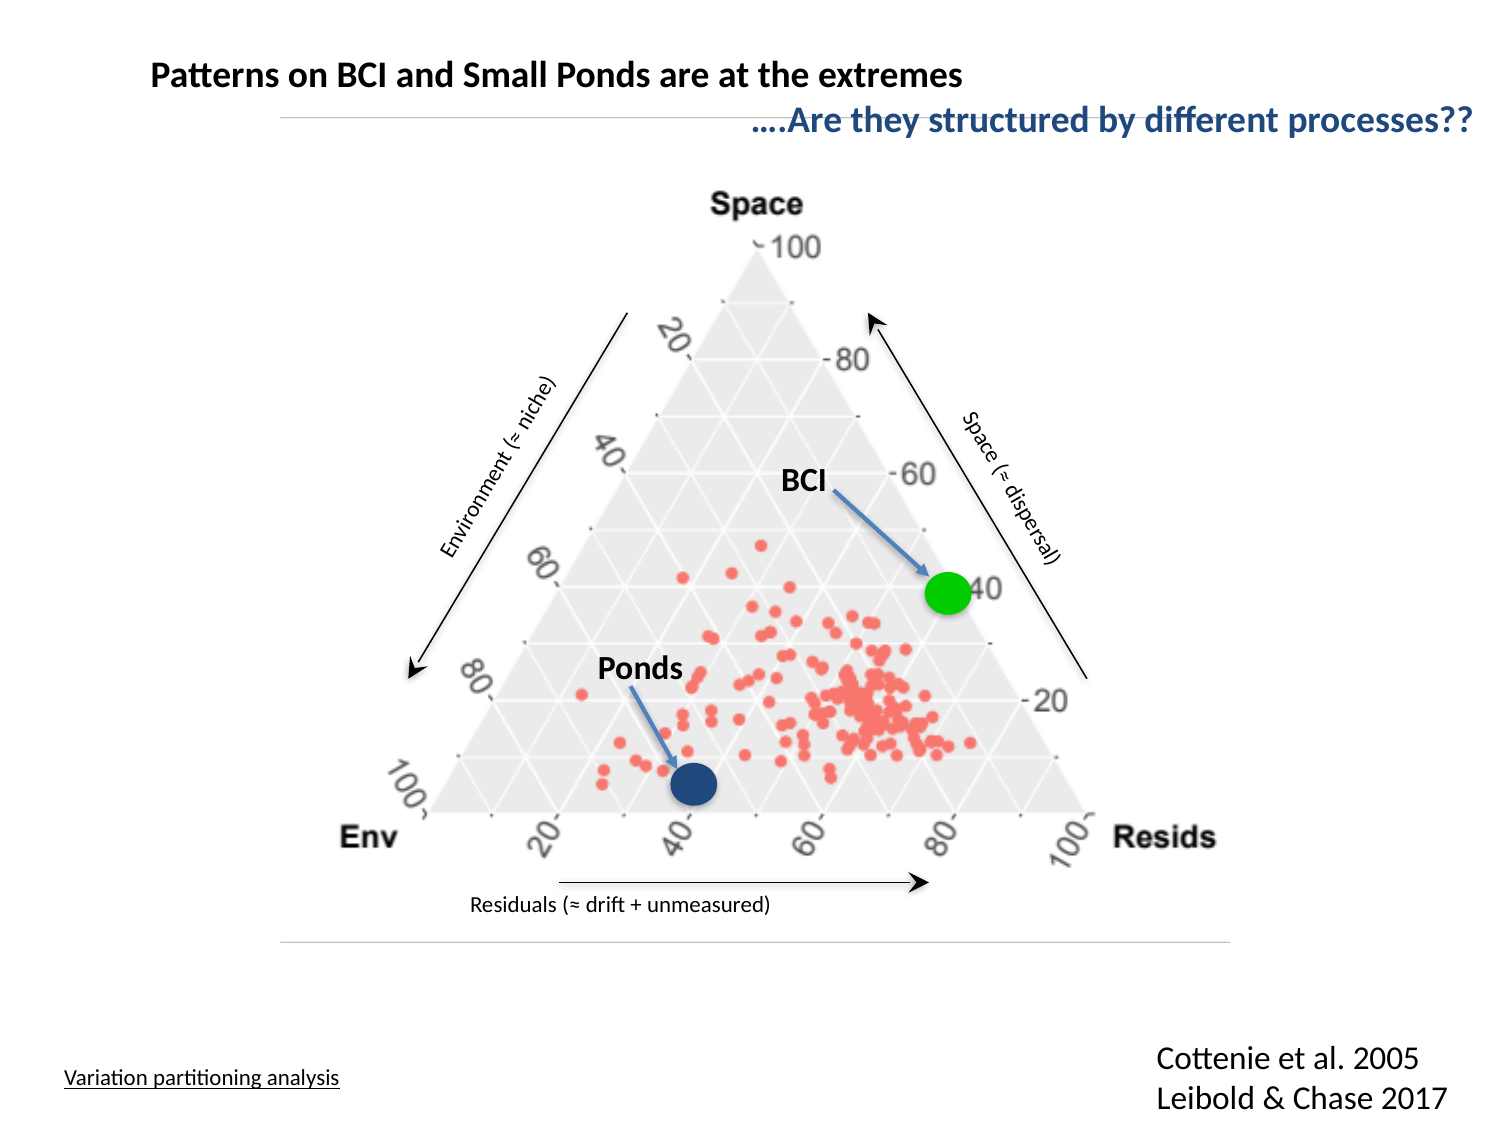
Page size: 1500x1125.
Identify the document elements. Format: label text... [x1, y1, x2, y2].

text_box Patterns on BCI and Small Ponds are at the extremes ….Are they structured by different processes?? [135, 42, 1500, 148]
picture [280, 57, 1231, 1001]
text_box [833, 489, 930, 577]
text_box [334, 386, 701, 606]
text_box Variation partitioning analysis [49, 1055, 496, 1098]
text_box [794, 386, 1161, 606]
text_box Cottenie et al. 2005 Leibold & Chase 2017 [1141, 1028, 1500, 1124]
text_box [630, 686, 678, 770]
